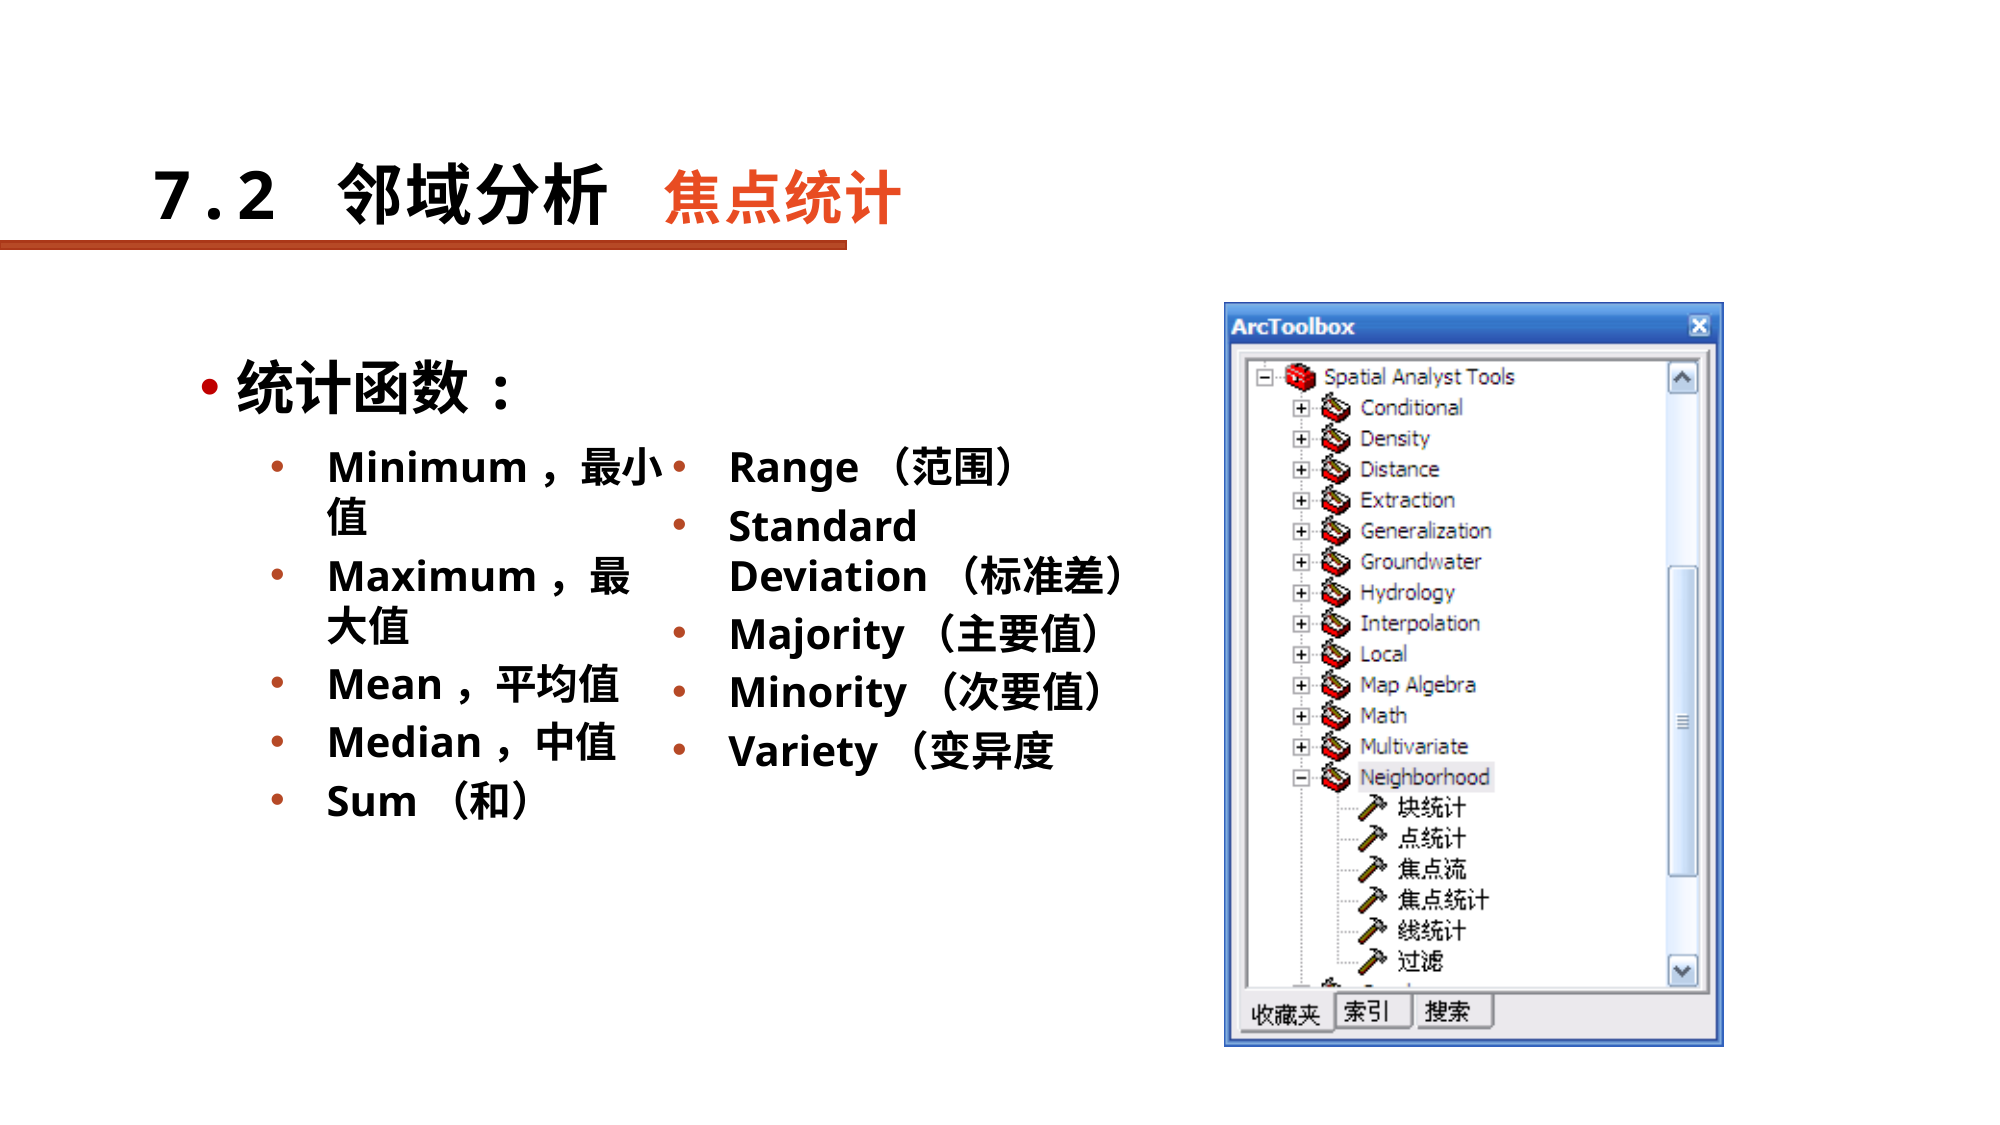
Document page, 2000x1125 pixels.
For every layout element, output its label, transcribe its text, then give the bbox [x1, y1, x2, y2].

title 7.2 邻域分析 焦点统计 [137, 16, 1638, 242]
text_box Range（范围） Standard Deviation（标准差） Majority（主要值） Minority（次要值） Variety（变异度） [657, 433, 1189, 1084]
picture [1224, 302, 1724, 1047]
list 统计函数: [184, 326, 1224, 1002]
text_box Minimum，最小值 Maximum，最大值 Mean，平均值 Median，中值 Sum（和） [255, 433, 657, 1036]
